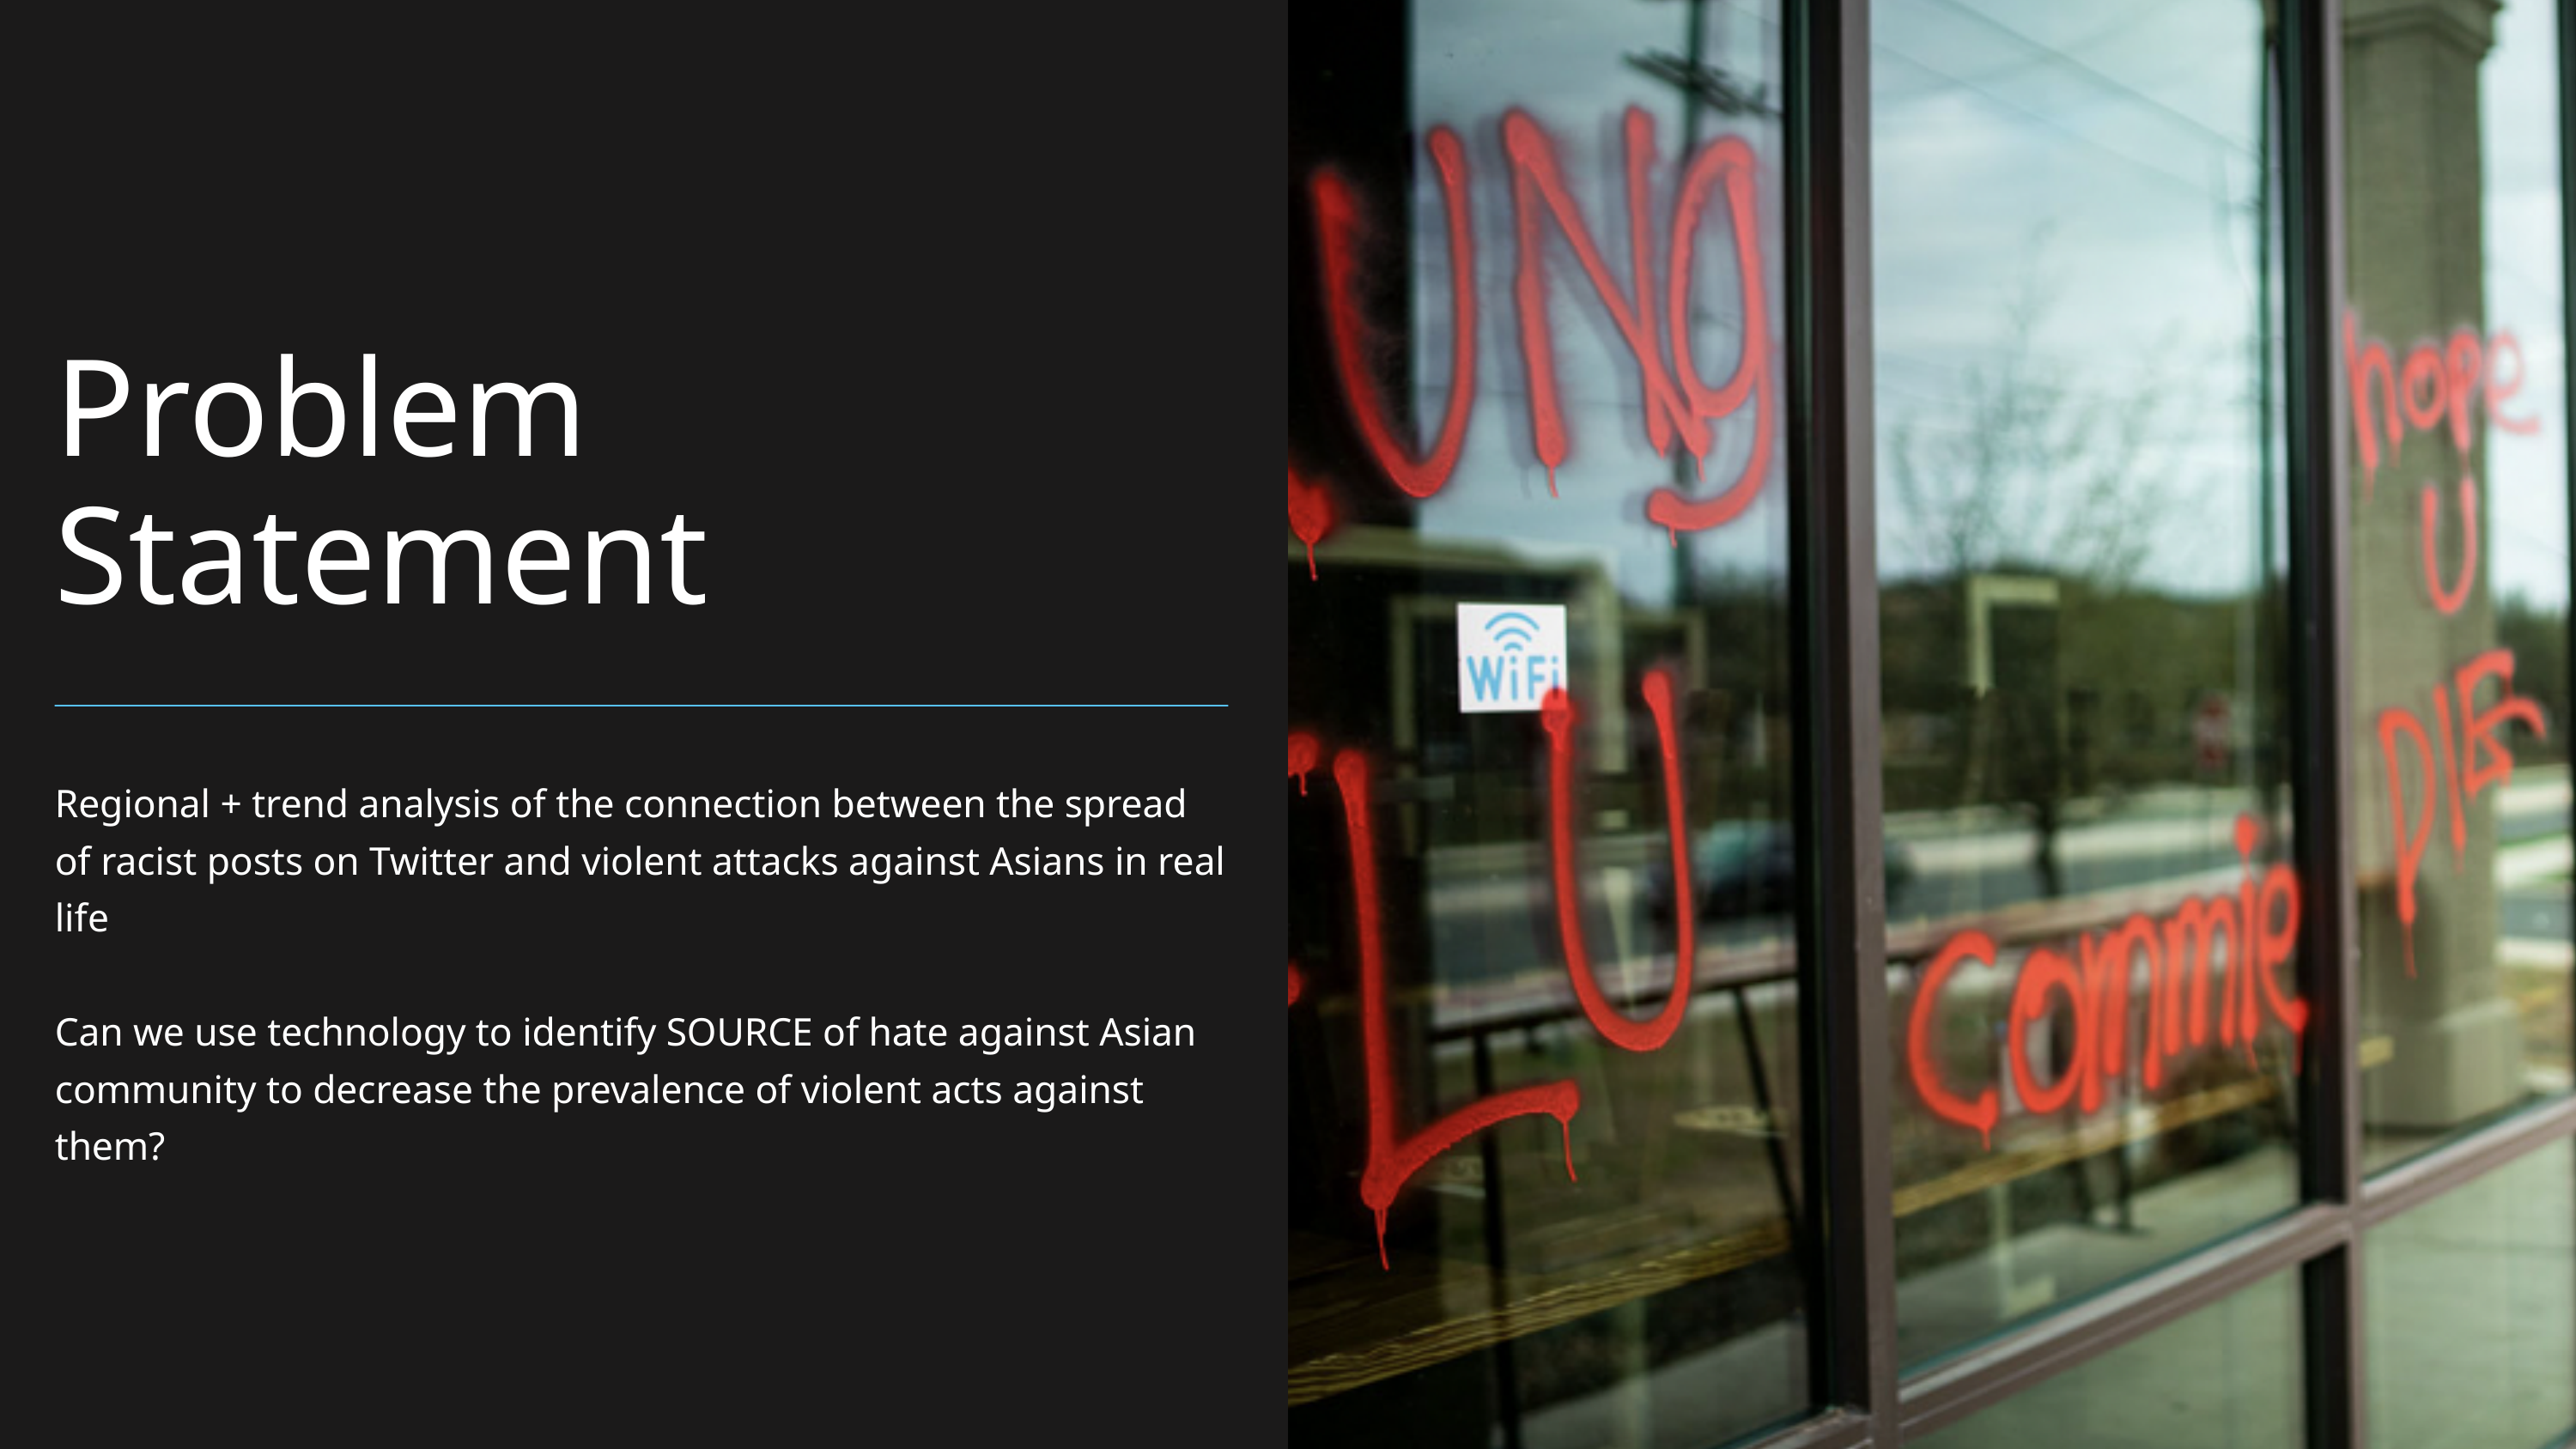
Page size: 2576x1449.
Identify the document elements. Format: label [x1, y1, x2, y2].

text_box [54, 328, 1229, 1163]
picture [1287, 0, 2576, 1449]
